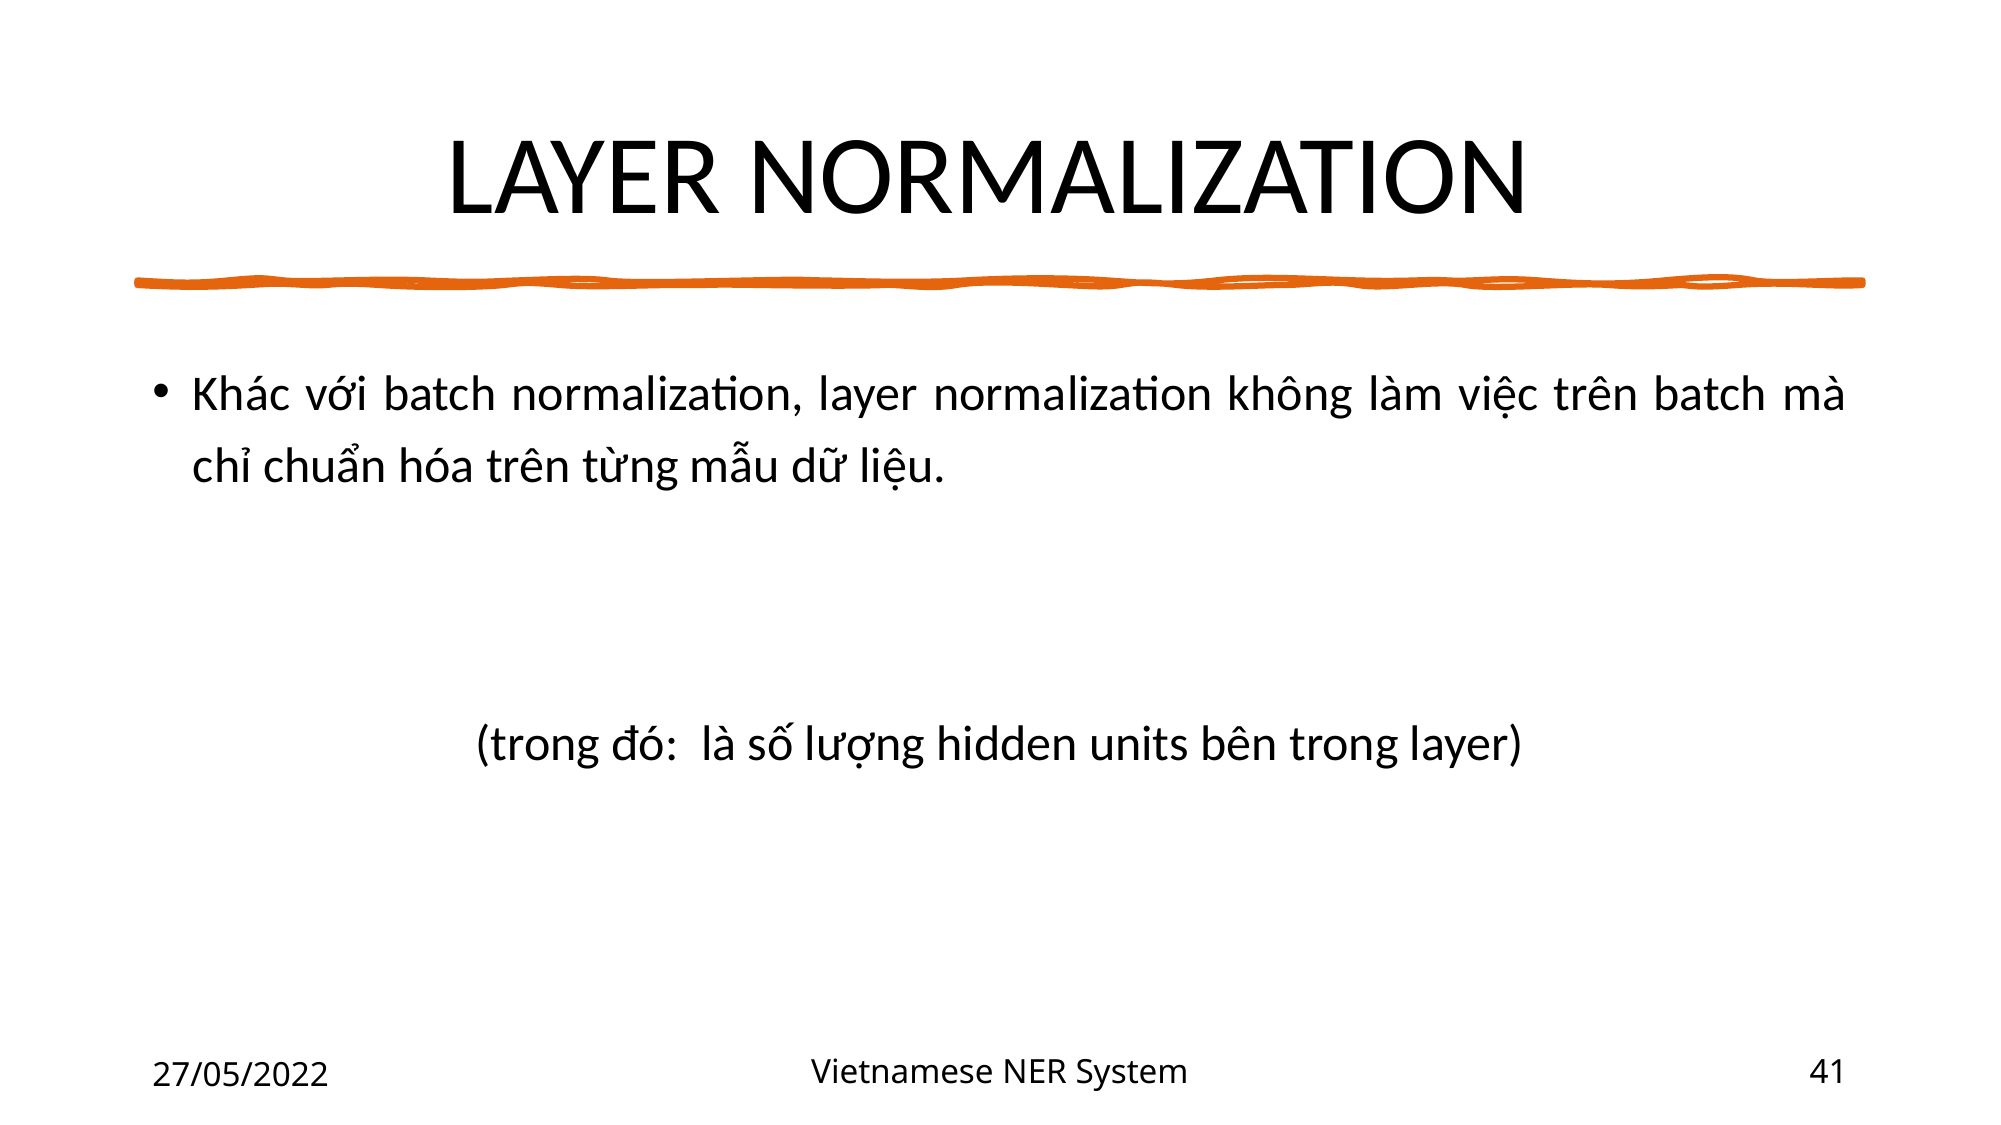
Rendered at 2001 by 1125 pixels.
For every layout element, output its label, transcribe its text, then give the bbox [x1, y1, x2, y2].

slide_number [137, 1042, 513, 1103]
slide_number 41 [1412, 1042, 1863, 1103]
title LAYER NORMALIZATION [126, 59, 1851, 278]
text_box Vietnamese NER System [662, 1042, 1338, 1103]
